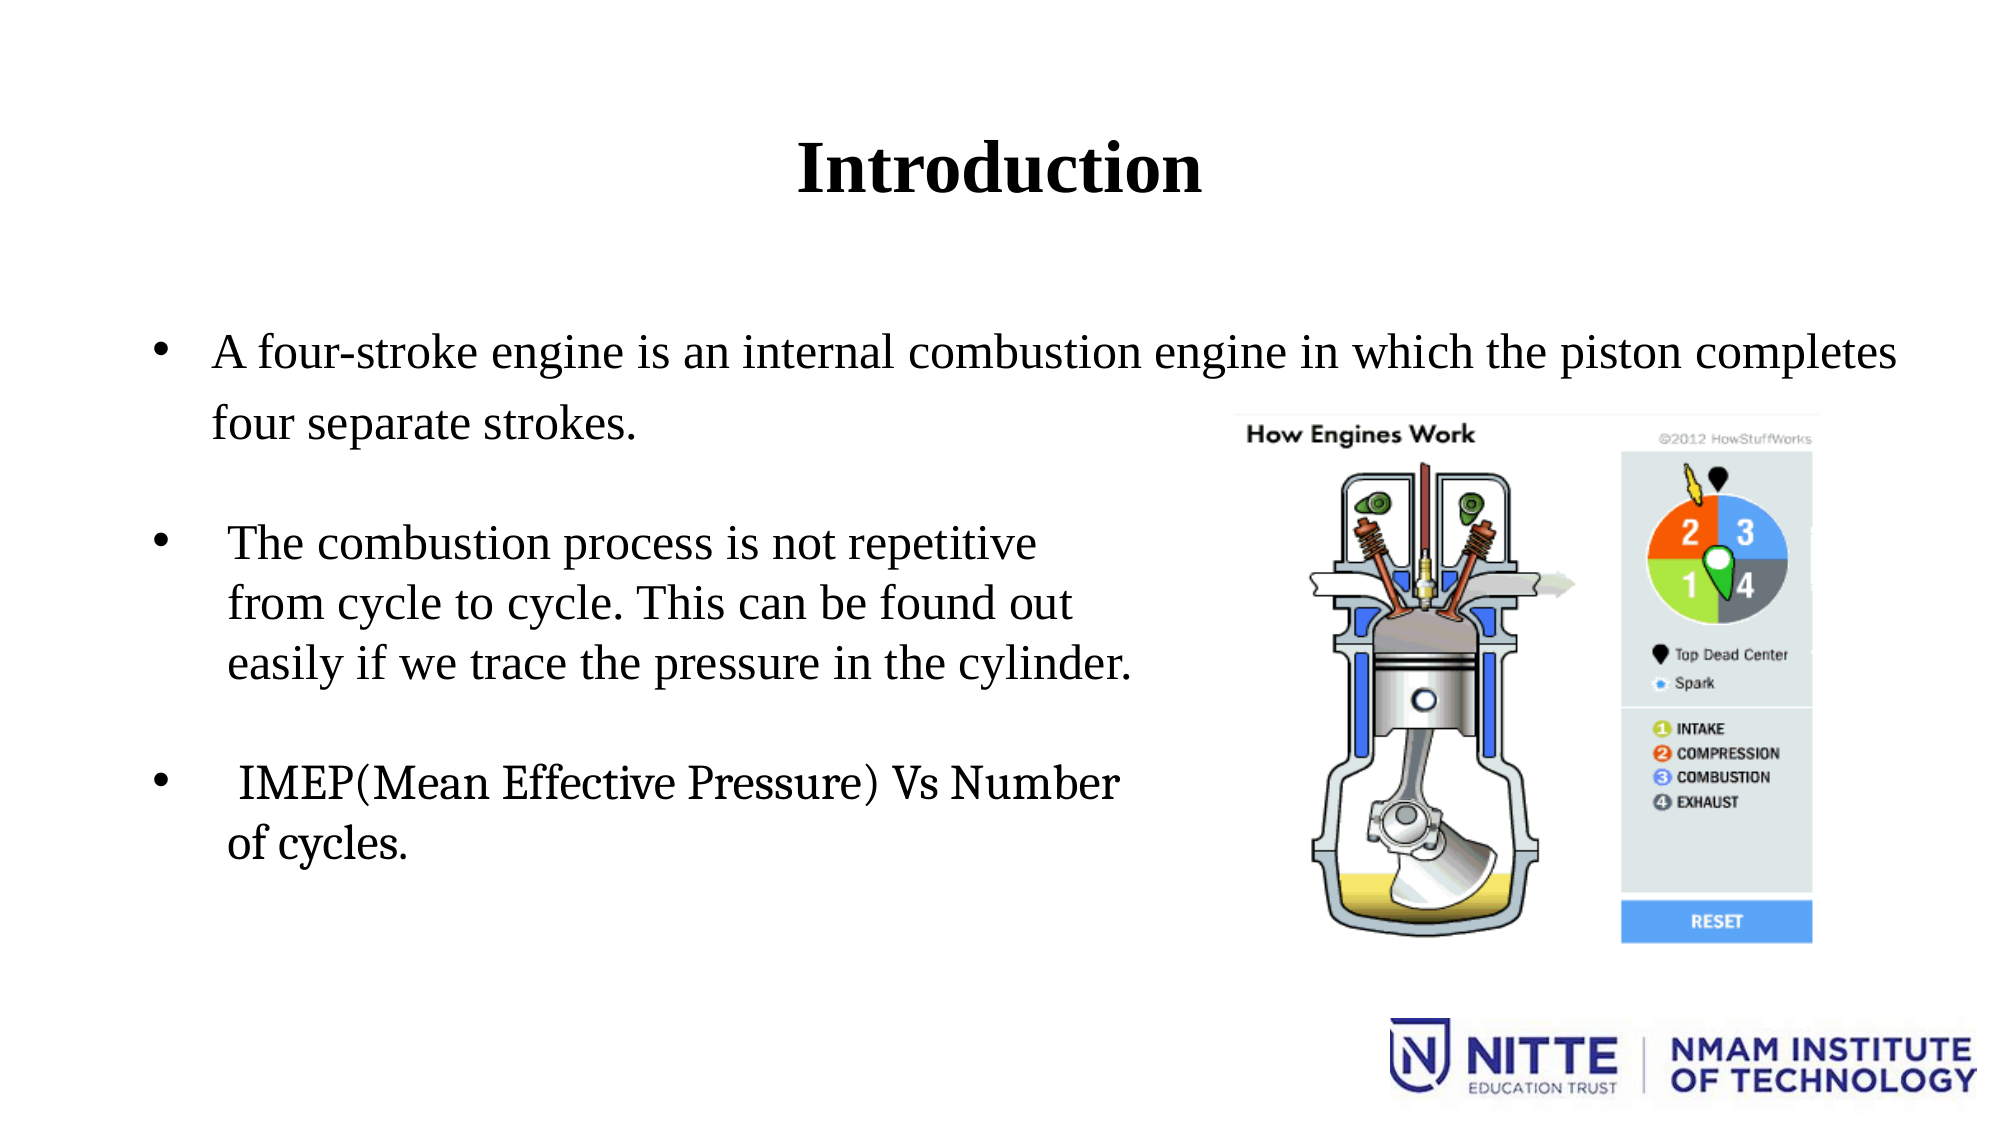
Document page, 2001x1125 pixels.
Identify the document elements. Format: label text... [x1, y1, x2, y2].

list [1231, 411, 1821, 947]
text_box The combustion process is not repetitive from cycle to cycle. This can be found out easily if we trace the pressure in the cylinder. IMEP(Mean Effective Pressure) Vs Number of cycles. [137, 502, 1160, 878]
picture [1390, 1018, 1977, 1114]
list A four-stroke engine is an internal combustion engine in which the piston completes four separate strokes. [137, 299, 1917, 1014]
title Introduction [137, 59, 1863, 278]
